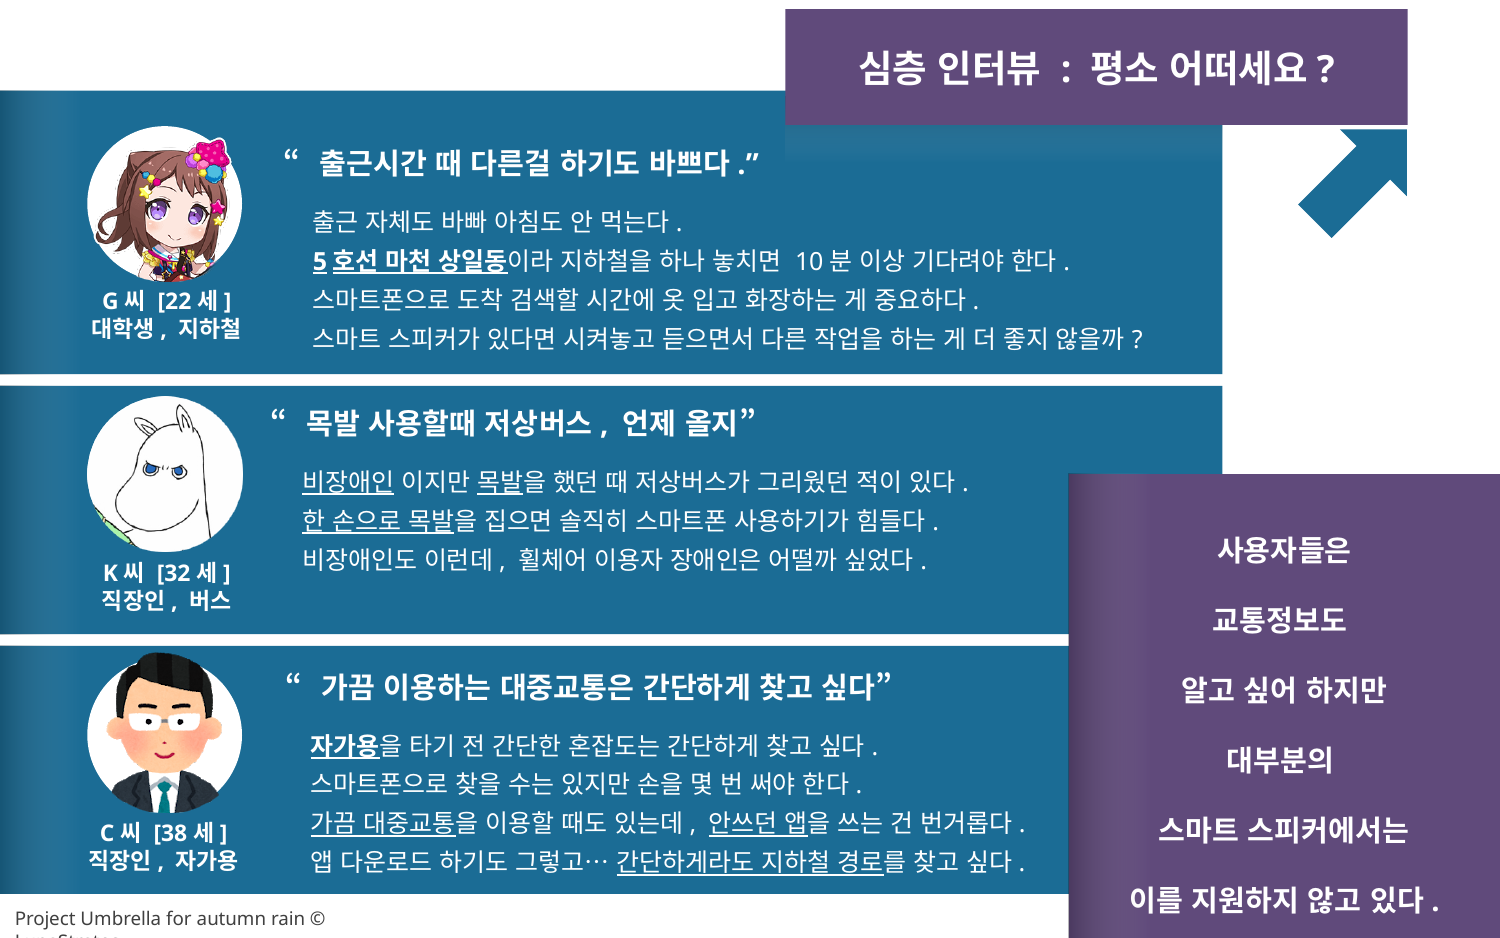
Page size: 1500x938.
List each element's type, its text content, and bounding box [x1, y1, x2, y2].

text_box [0, 645, 1063, 895]
text_box Project Umbrella for autumn rain © LunaStratos [0, 903, 446, 938]
text_box 심층 인터뷰 : 평소 어떠세요? [783, 7, 1410, 127]
text_box [1296, 127, 1409, 241]
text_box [1068, 473, 1500, 938]
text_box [0, 385, 1223, 635]
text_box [0, 90, 1223, 375]
